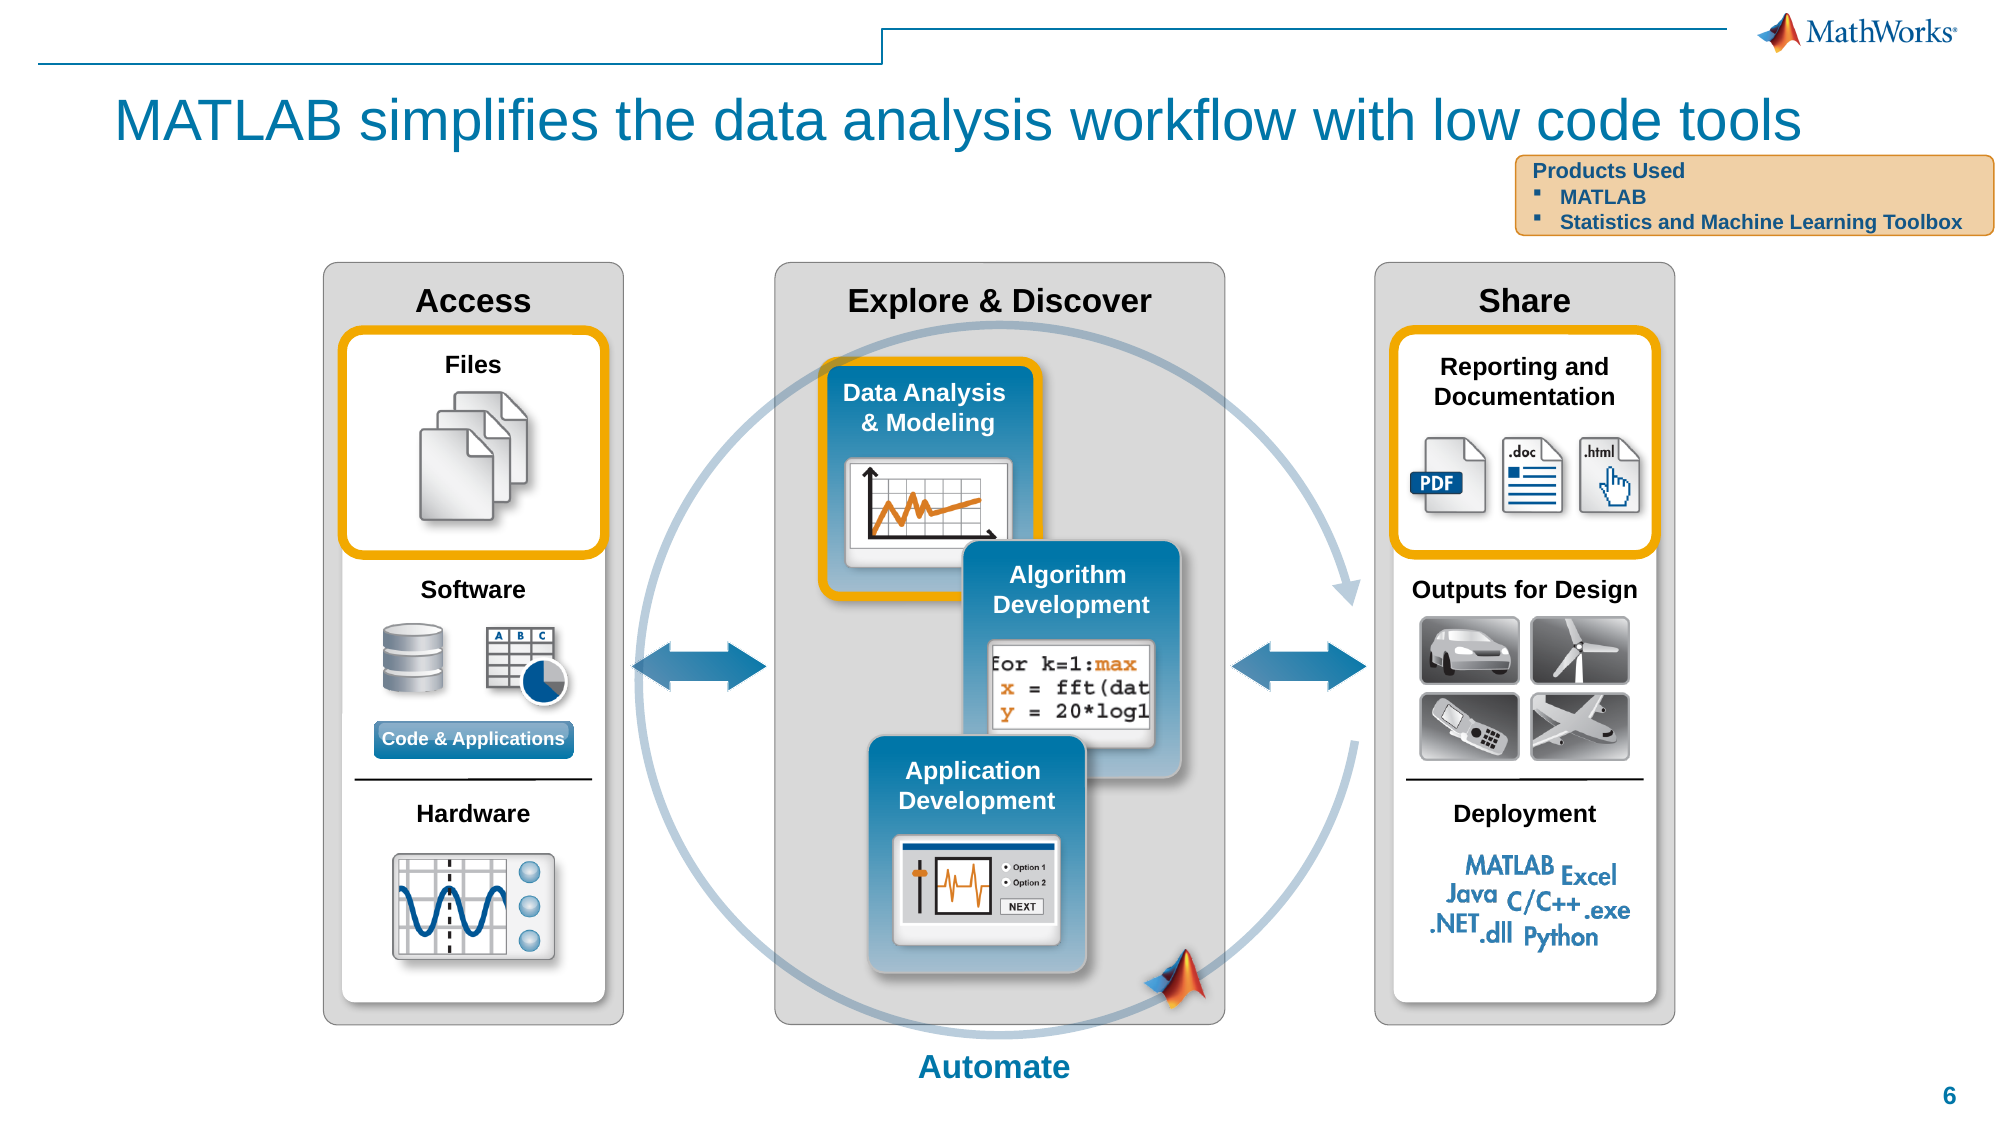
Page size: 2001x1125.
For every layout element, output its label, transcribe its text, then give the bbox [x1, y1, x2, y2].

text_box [867, 734, 1087, 973]
text_box Products Used MATLAB Statistics and Machine Learning Toolbox [1513, 153, 1996, 238]
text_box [323, 262, 624, 1026]
picture [1143, 949, 1207, 1010]
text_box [962, 539, 1182, 778]
picture [1424, 849, 1633, 956]
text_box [774, 262, 1226, 308]
picture [1751, 3, 1970, 63]
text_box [623, 309, 1376, 1094]
title MATLAB simplifies the data analysis workflow with low code tools [99, 75, 1867, 238]
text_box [1374, 262, 1676, 1026]
